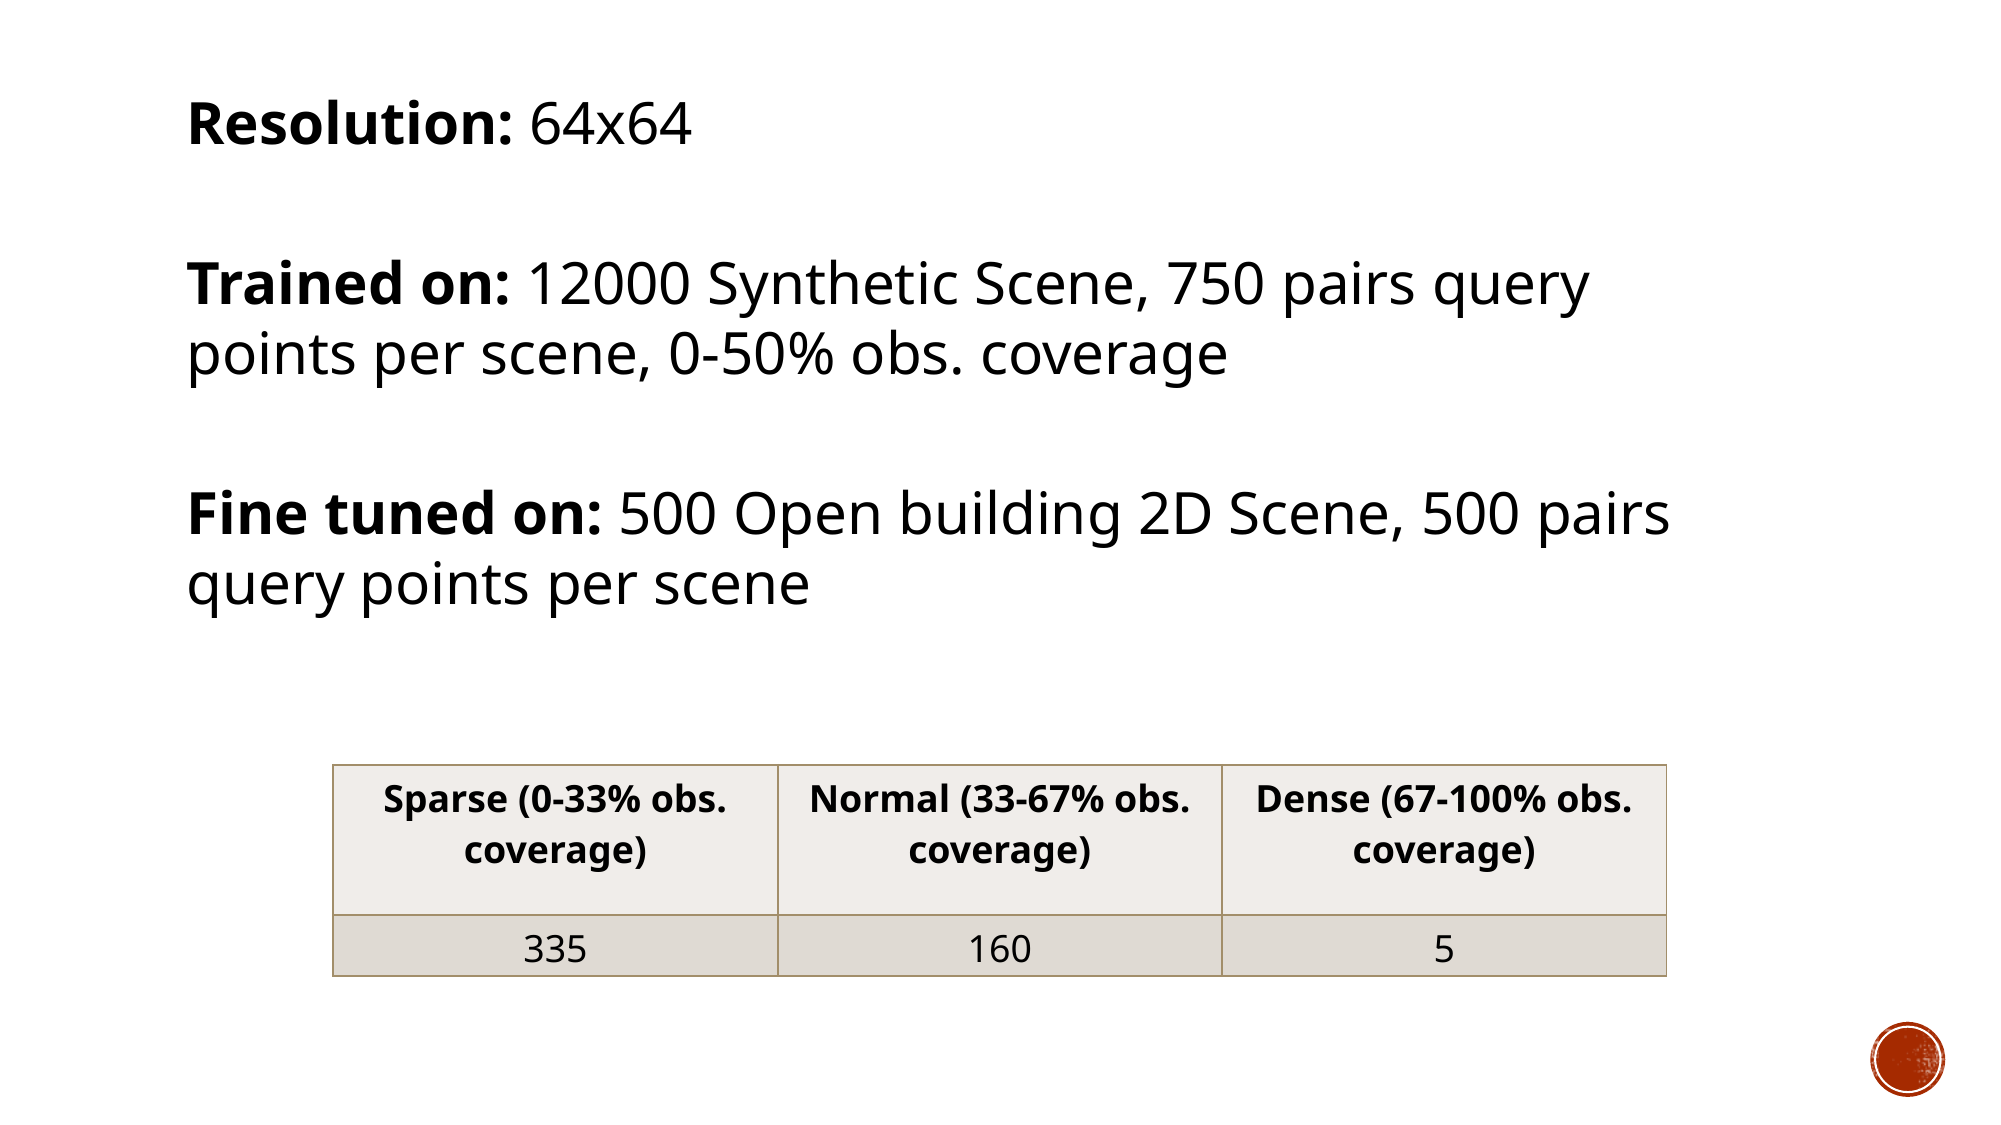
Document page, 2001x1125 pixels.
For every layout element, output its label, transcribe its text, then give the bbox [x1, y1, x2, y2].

table_cell 335 [334, 916, 777, 975]
table_header Dense (67-100% obs. coverage) [1223, 766, 1666, 914]
table_header Sparse (0-33% obs. coverage) [334, 766, 777, 914]
table_cell 5 [1223, 916, 1666, 975]
text_box Trained on: 12000 Synthetic Scene, 750 pairs query points per scene, 0-50% obs. coverage [171, 238, 1779, 394]
text_box Resolution: 64x64 [171, 78, 1779, 164]
table_cell 160 [779, 916, 1221, 975]
text_box Fine tuned on: 500 Open building 2D Scene, 500 pairs query points per scene [171, 468, 1779, 624]
table_header Normal (33-67% obs. coverage) [779, 766, 1221, 914]
